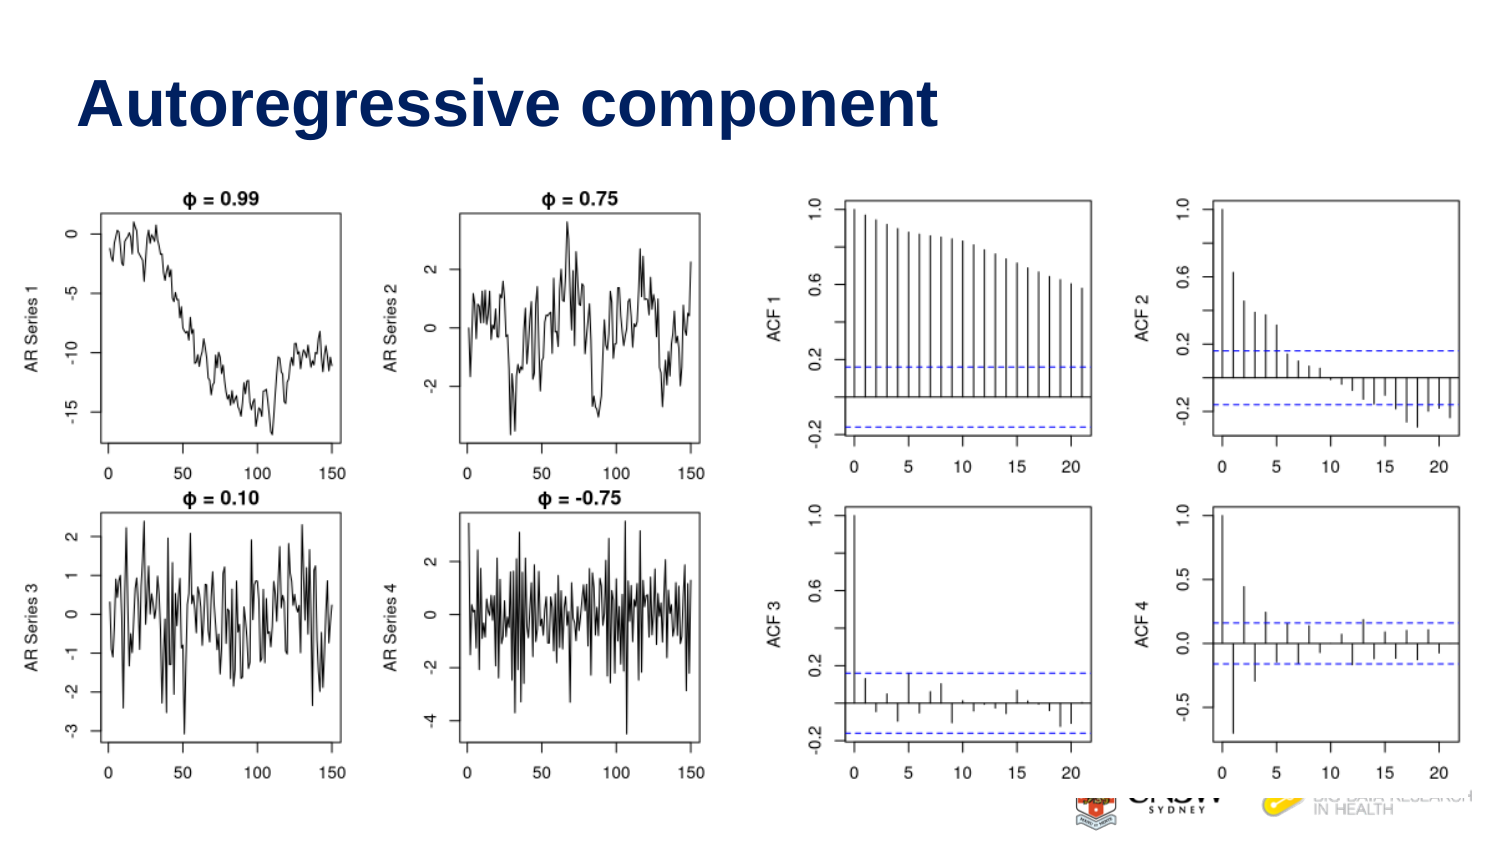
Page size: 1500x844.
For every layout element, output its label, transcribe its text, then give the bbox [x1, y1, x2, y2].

picture [2, 185, 1495, 844]
title Autoregressive component [76, 59, 1427, 141]
